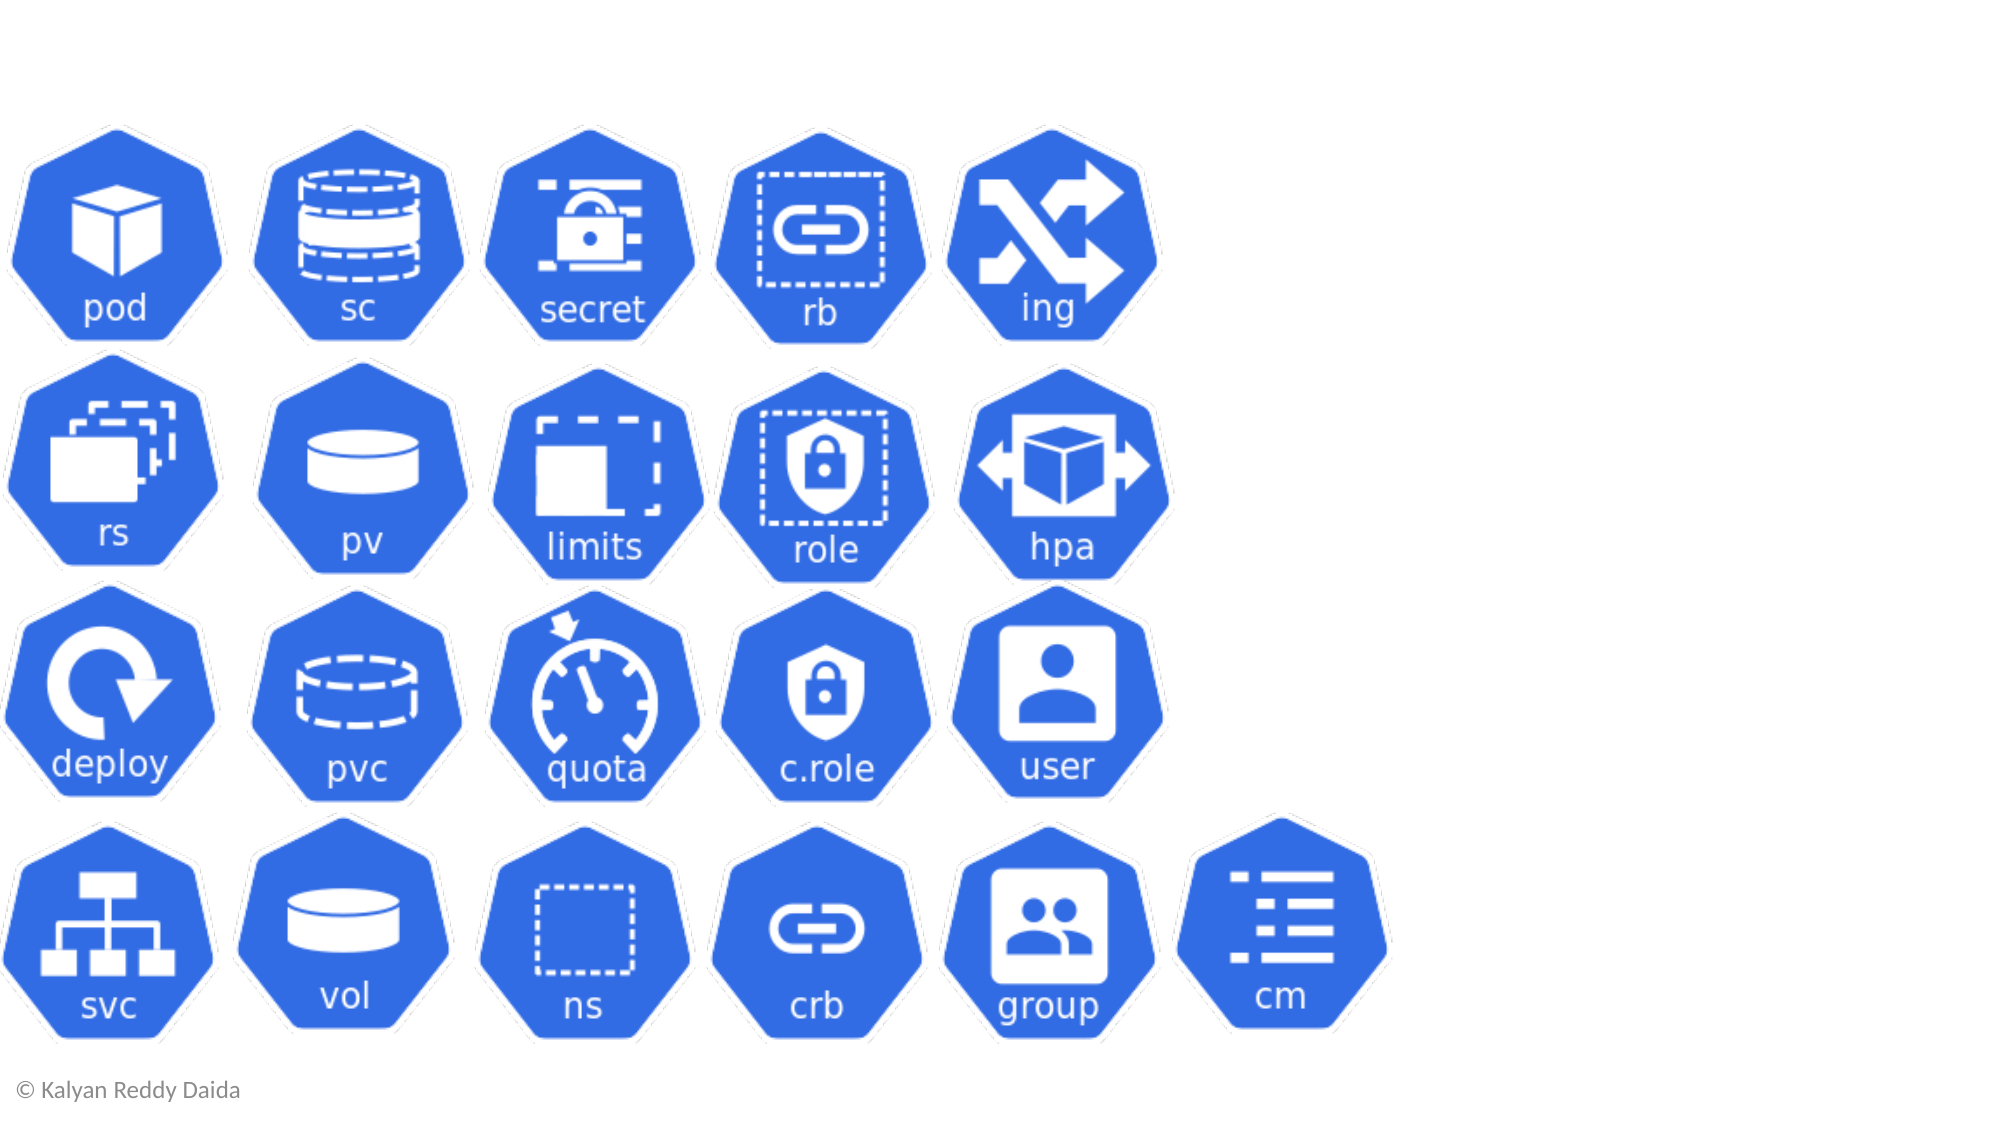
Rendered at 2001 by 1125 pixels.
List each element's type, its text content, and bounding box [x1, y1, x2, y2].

picture [246, 585, 469, 808]
picture [713, 366, 938, 808]
picture [252, 357, 475, 580]
picture [484, 363, 711, 808]
picture [941, 124, 1164, 347]
picture [479, 124, 702, 347]
picture [0, 580, 222, 803]
picture [938, 821, 1162, 1045]
picture [6, 124, 229, 347]
picture [474, 821, 697, 1045]
picture [706, 821, 929, 1045]
picture [2, 349, 225, 572]
picture [248, 124, 471, 347]
picture [232, 812, 456, 1035]
picture [946, 363, 1176, 804]
picture [0, 821, 220, 1045]
footer © Kalyan Reddy Daida [0, 1058, 675, 1119]
picture [1171, 812, 1394, 1035]
picture [710, 127, 933, 350]
